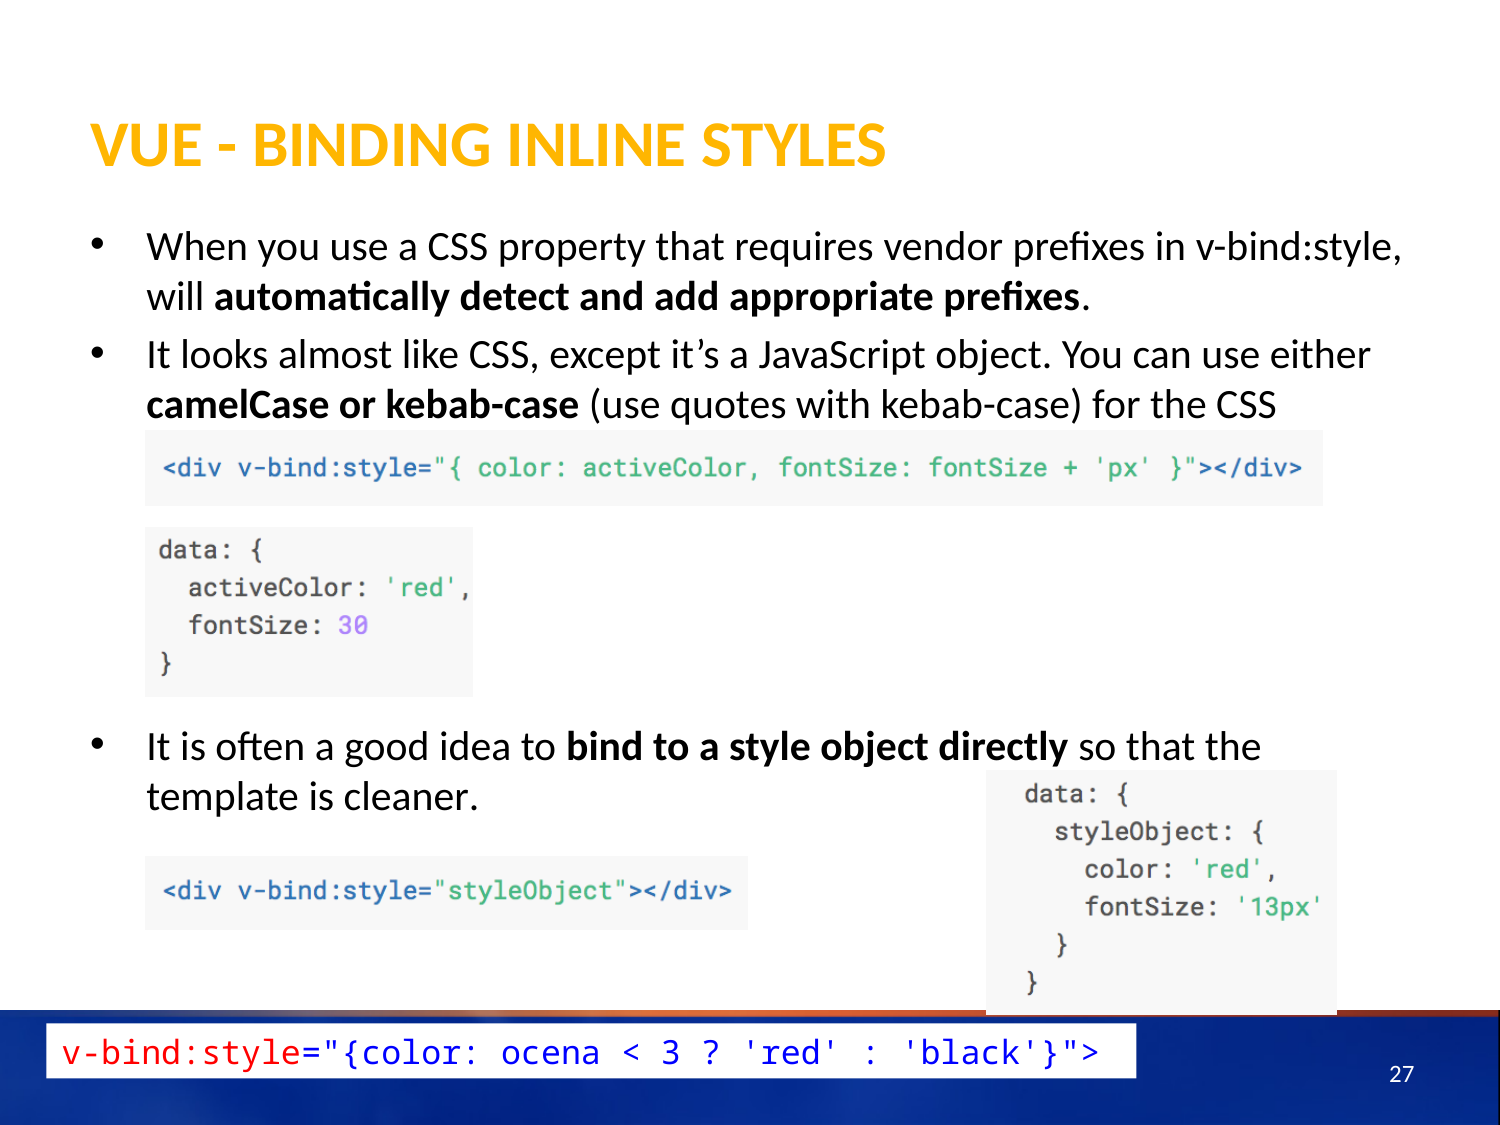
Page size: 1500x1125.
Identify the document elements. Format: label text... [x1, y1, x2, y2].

picture [145, 856, 748, 930]
picture [0, 770, 1500, 1125]
list When you use a CSS property that requires vendor prefixes in v-bind:style, will automatically detect and add appropriate prefixes. It looks almost like CSS, except it’s a JavaScript object. You can use either camelCase or kebab-case (use quotes with kebab-case) for the CSS property names. It is often a good idea to bind to a style object directly so that the template is cleaner. [75, 210, 1425, 1005]
picture [145, 430, 1323, 507]
picture [145, 527, 473, 697]
title Vue - Binding Inline Styles [75, 93, 1425, 188]
slide_number 27 [1215, 1042, 1430, 1103]
text_box v-bind:style="{color: ocena < 3 ? 'red' : 'black'}"> [46, 1023, 1137, 1079]
